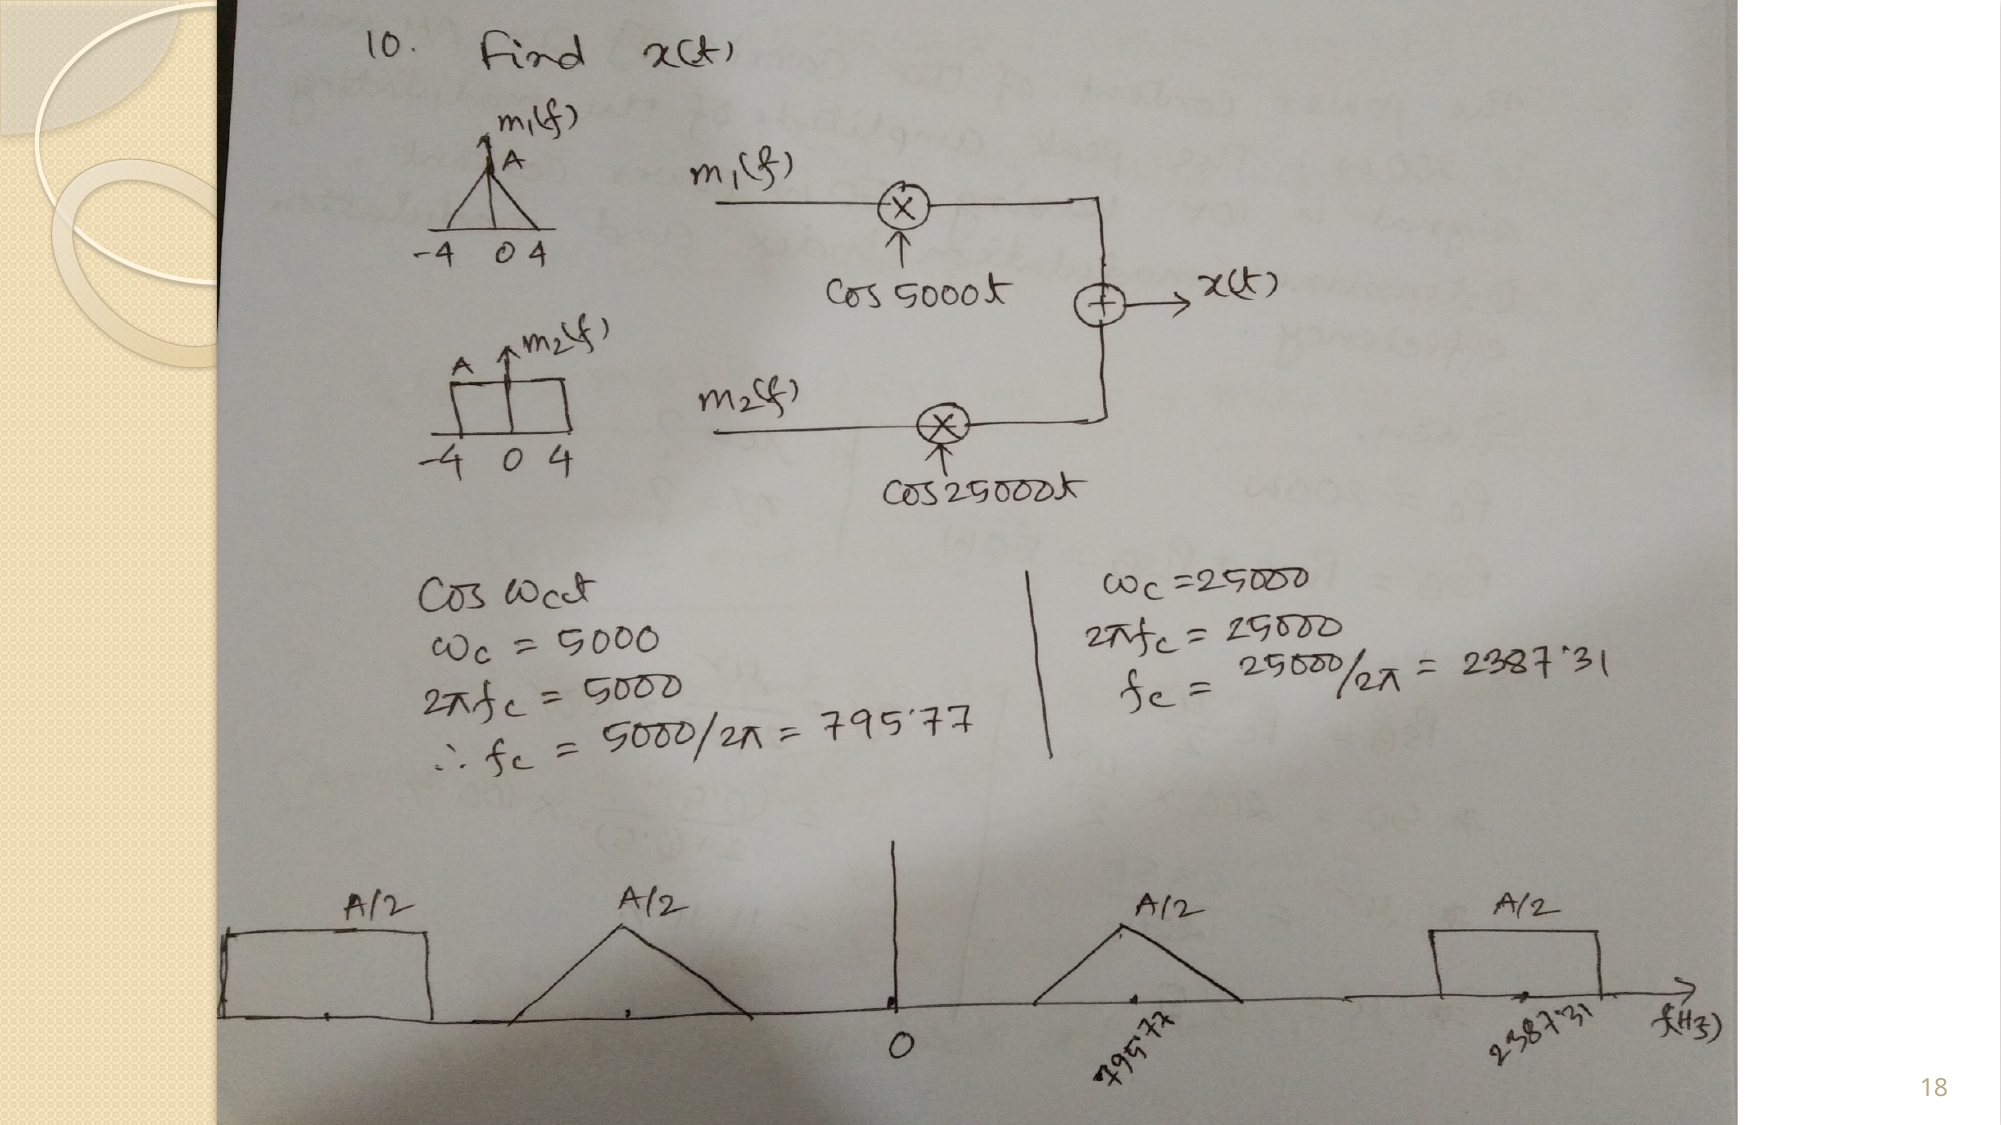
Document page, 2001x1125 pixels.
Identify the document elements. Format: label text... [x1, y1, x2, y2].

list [216, 0, 1738, 1125]
slide_number 18 [1883, 1034, 1984, 1113]
